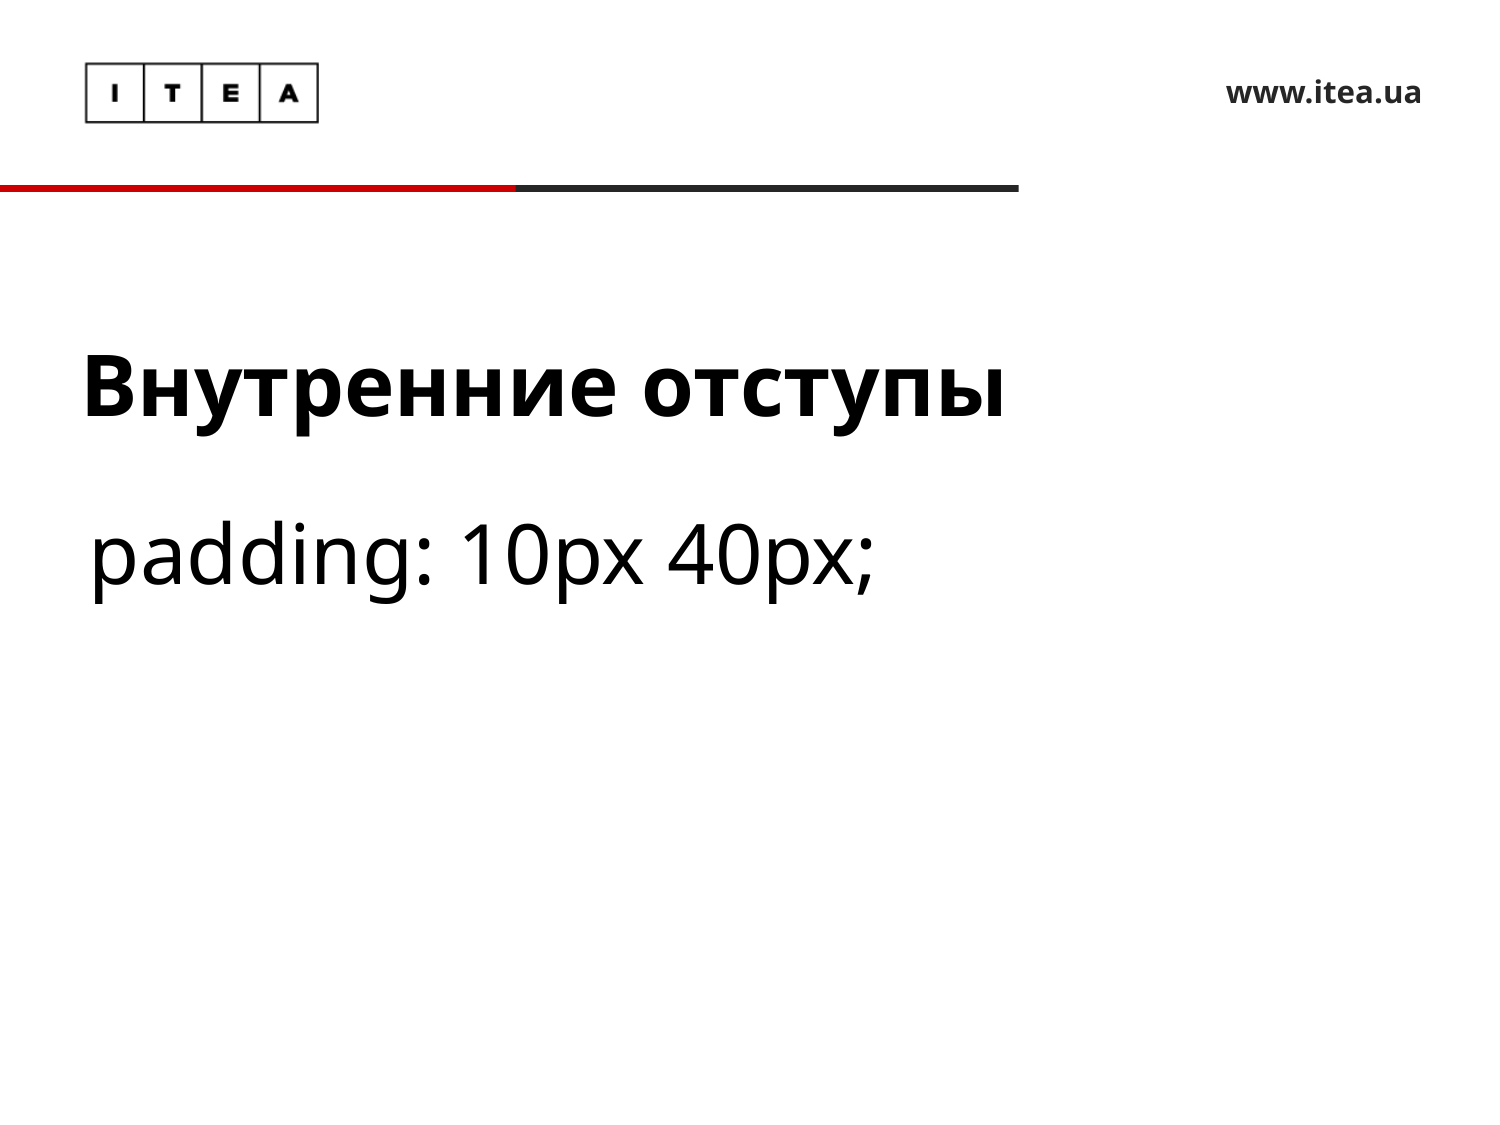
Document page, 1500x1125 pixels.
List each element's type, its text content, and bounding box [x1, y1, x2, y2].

text_box [0, 185, 516, 192]
text_box www.itea.ua [1172, 66, 1477, 115]
title Внутренние отступы [65, 323, 1341, 422]
text_box [516, 185, 1019, 192]
list padding: 10px 40px; [74, 493, 1349, 977]
picture [57, 49, 344, 133]
